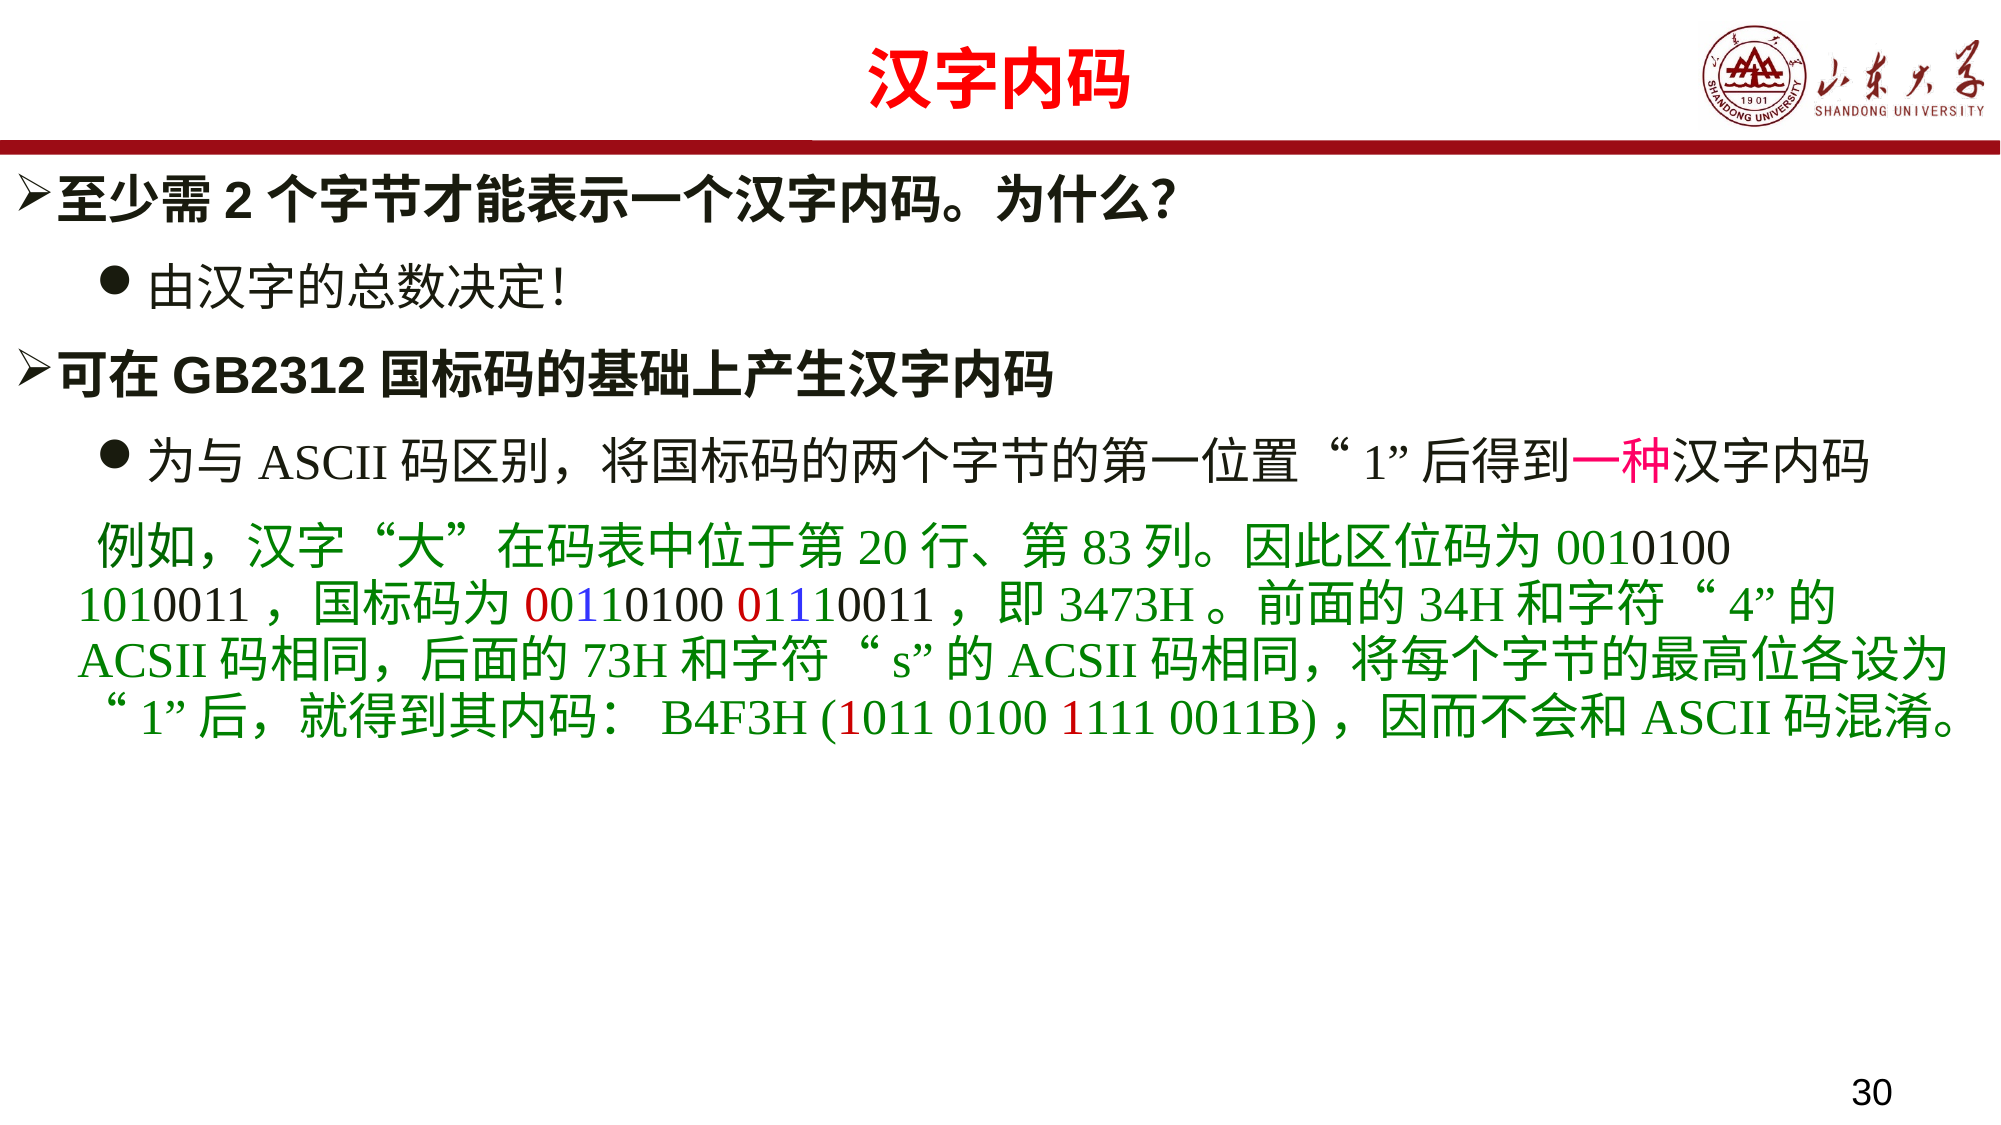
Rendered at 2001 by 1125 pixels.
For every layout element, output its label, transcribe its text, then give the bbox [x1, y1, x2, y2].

title 汉字内码 [0, 39, 2000, 152]
list 至少需2个字节才能表示一个汉字内码。为什么？ 由汉字的总数决定！ 可在GB2312国标码的基础上产生汉字内码 为与ASCII码区别，将国标码的两个字节的第一位置“1”后得到一种汉字内码 例如，汉字“大”在码表中位于第20行、第83列。因此区位码为0010100 1010011，国标码为00110100 01110011，即3473H。前面的34H和字符“4”的ACSII码相同，后面的73H和字符“s”的ACSII码相同，将每个字节的最高位各设为“1”后，就得到其内码：B4F3H (1011 0100 1111 0011B)，因而不会和ASCII码混淆。 [0, 164, 1974, 1047]
slide_number 30 [1836, 1060, 2000, 1125]
picture [1698, 21, 1810, 39]
